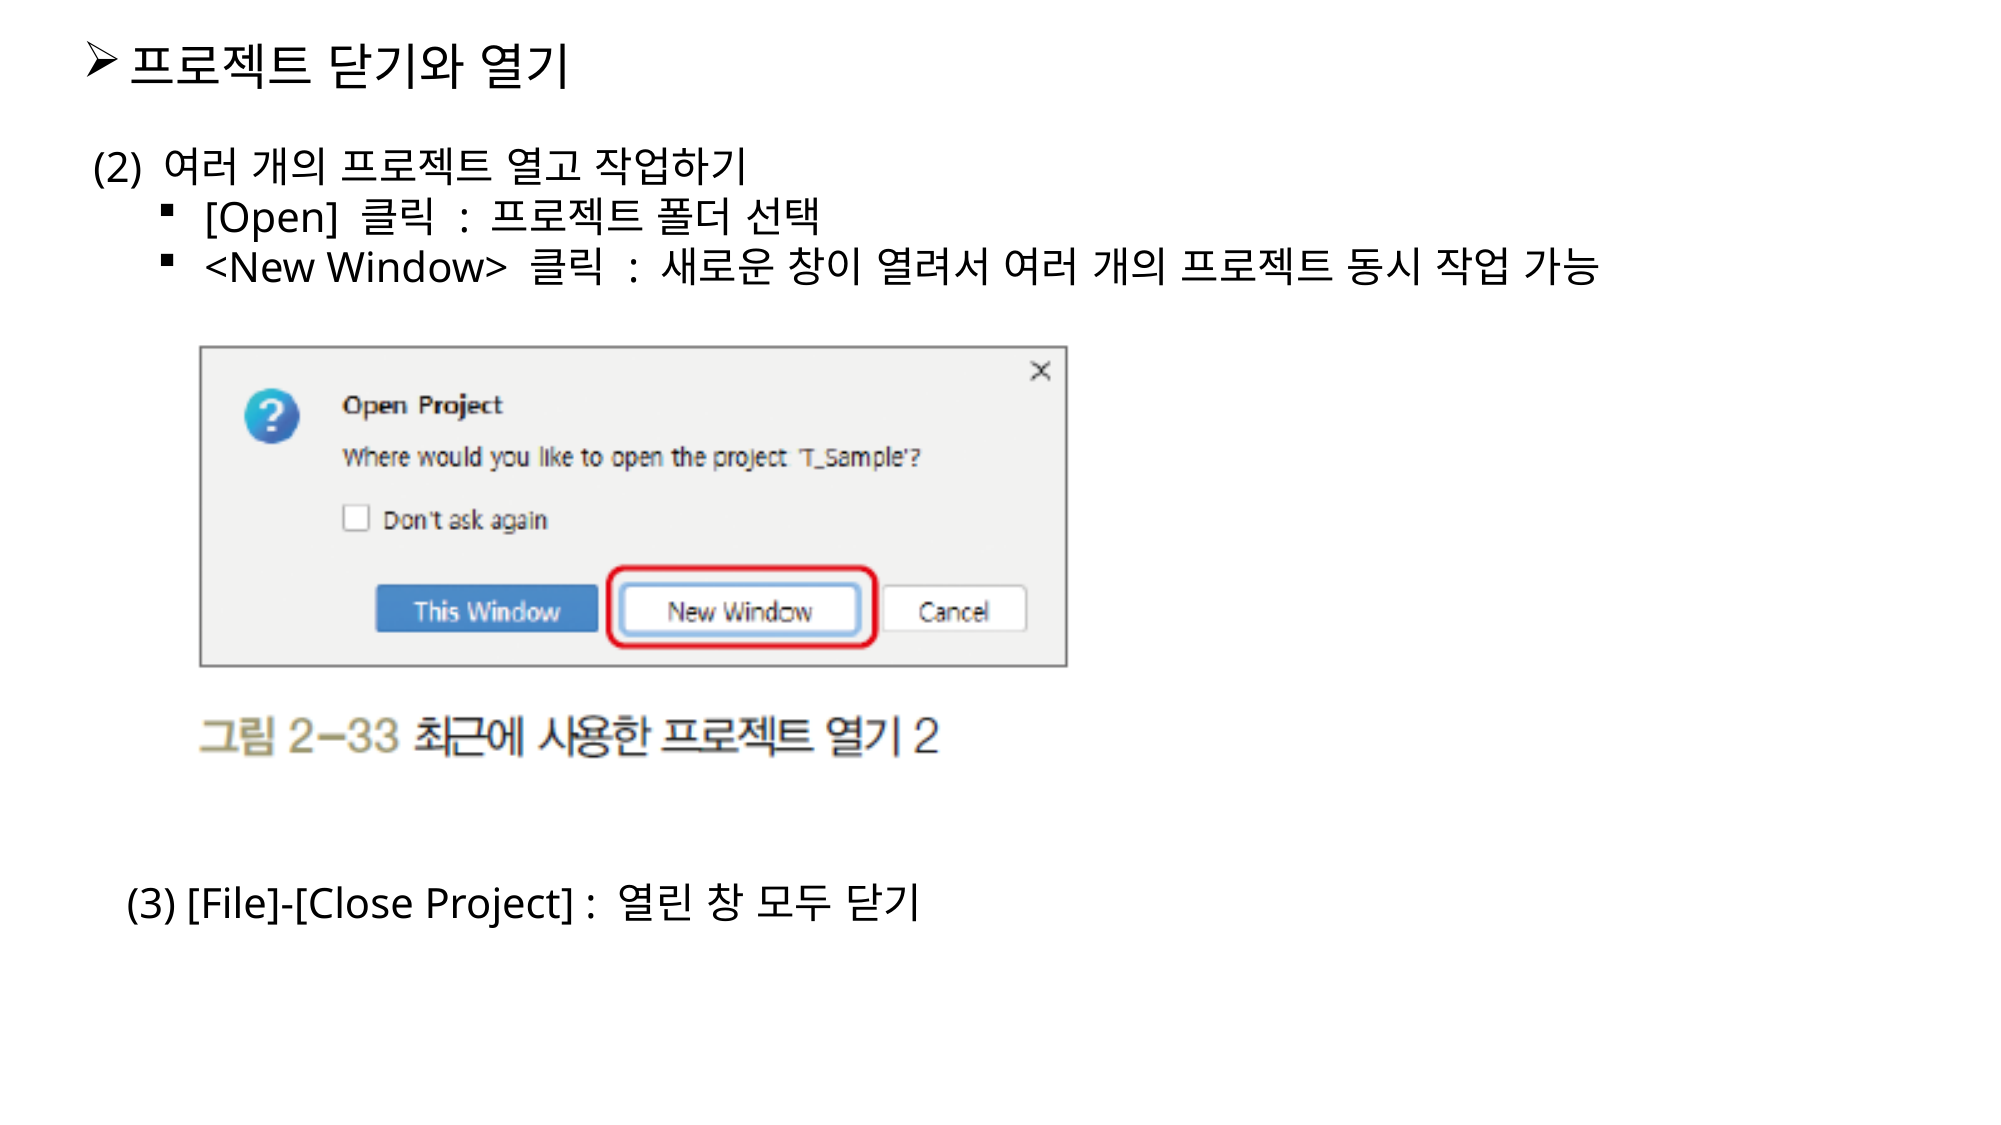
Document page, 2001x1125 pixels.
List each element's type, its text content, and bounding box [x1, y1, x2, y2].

text_box 프로젝트 닫기와 열기 (2) 여러 개의 프로젝트 열고 작업하기 [Open] 클릭 : 프로젝트 폴더 선택 <New Window> 클릭 : 새로운 창이 열려서 여러 개의 프로젝트 동시 작업 가능 [67, 28, 1857, 299]
picture [190, 339, 1076, 761]
text_box (3) [File]-[Close Project] : 열린 창 모두 닫기 [37, 869, 938, 935]
